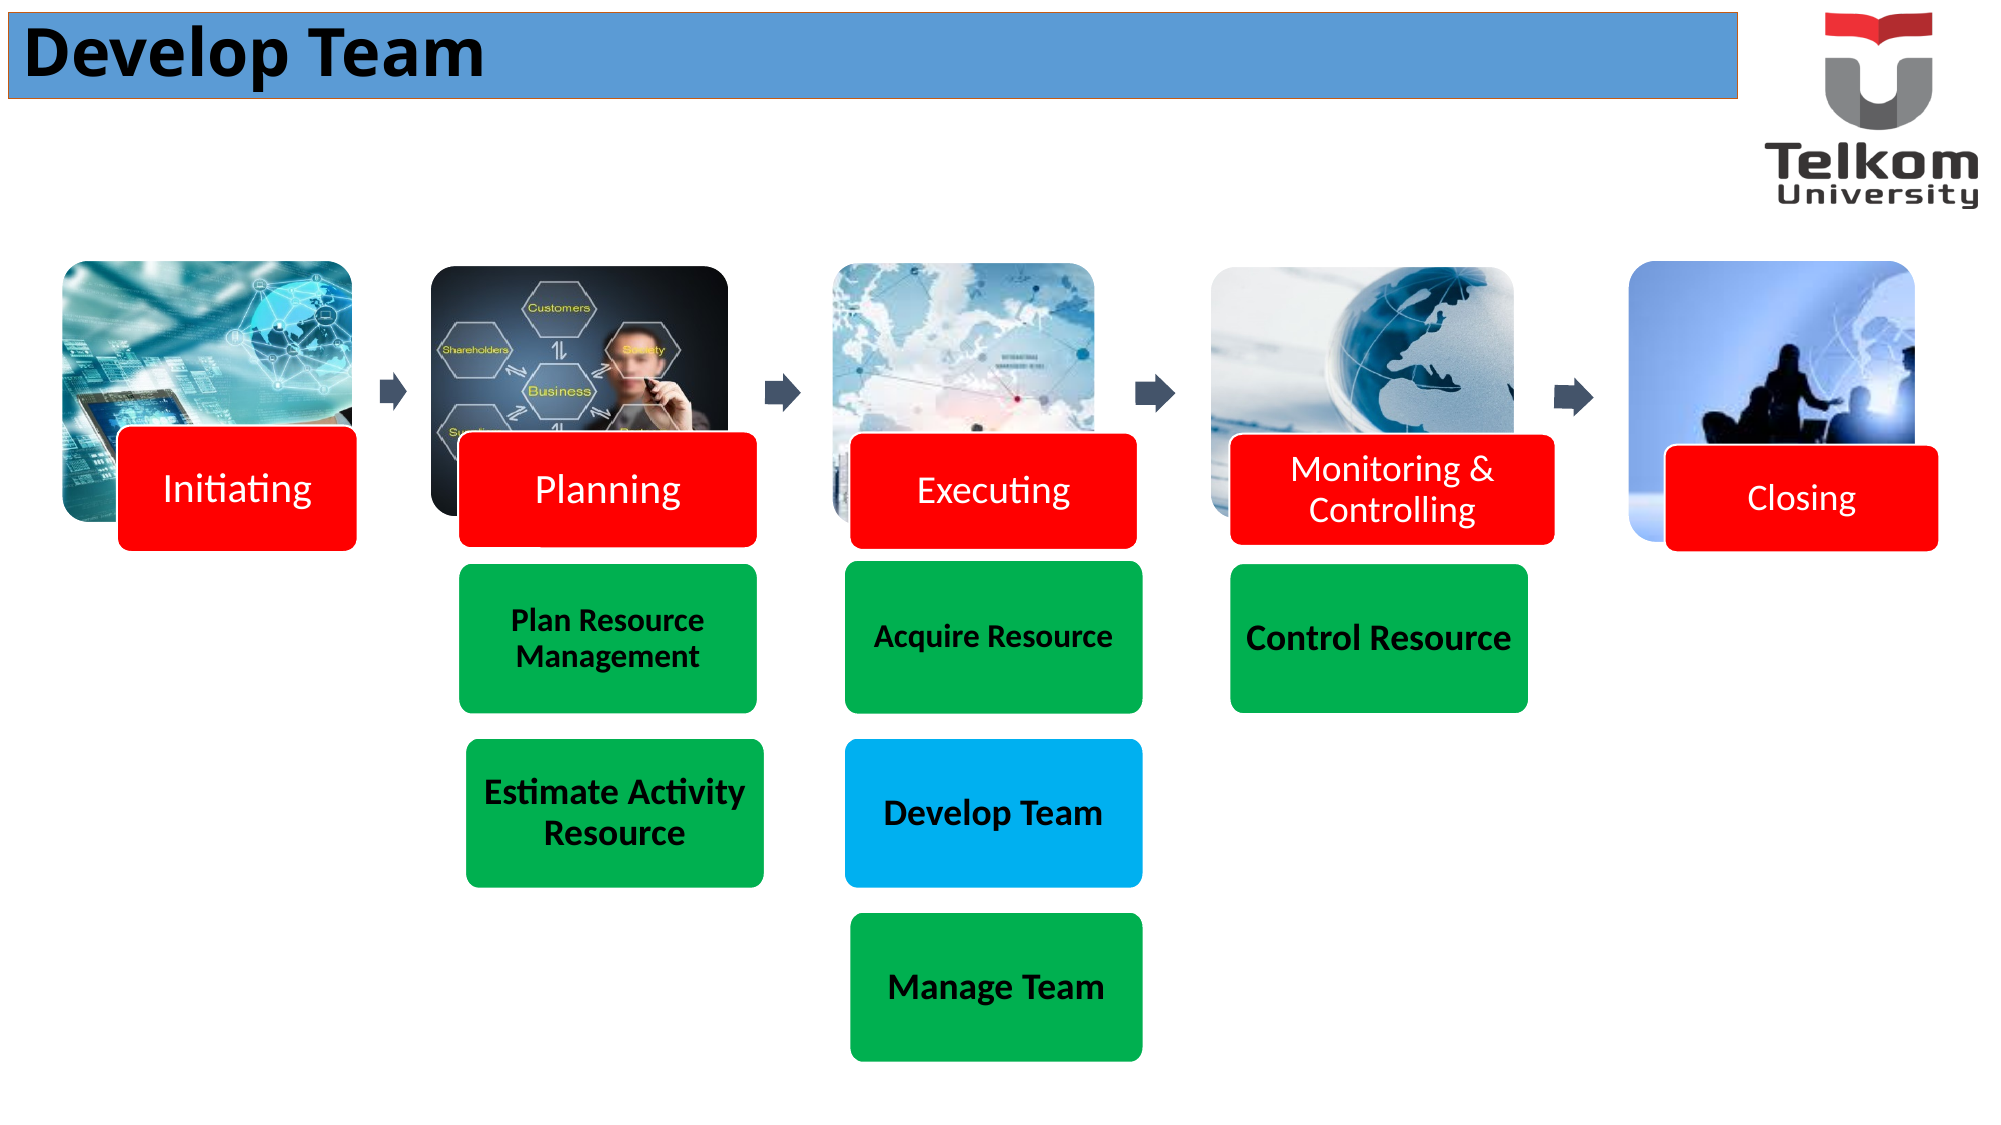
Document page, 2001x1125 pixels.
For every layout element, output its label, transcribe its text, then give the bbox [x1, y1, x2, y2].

text_box Acquire Resource [842, 558, 1145, 716]
text_box [1626, 258, 1918, 544]
text_box Control Resource [1228, 562, 1531, 716]
text_box Monitoring & Controlling [1228, 432, 1557, 548]
text_box [830, 261, 1097, 525]
text_box [1135, 373, 1176, 413]
text_box Manage Team [848, 910, 1145, 1064]
text_box [1553, 377, 1594, 417]
text_box Plan Resource Management [457, 561, 759, 716]
text_box [60, 258, 355, 524]
text_box [428, 264, 731, 519]
text_box Develop Team [8, 12, 1738, 99]
text_box Develop Team [842, 736, 1145, 890]
text_box Estimate Activity Resource [464, 736, 766, 890]
text_box [1208, 264, 1516, 520]
text_box Closing [1663, 443, 1941, 554]
text_box Initiating [115, 424, 359, 554]
text_box [379, 371, 407, 411]
text_box Executing [848, 431, 1139, 552]
text_box Planning [457, 430, 759, 550]
picture [1764, 12, 1978, 209]
text_box [764, 373, 801, 413]
